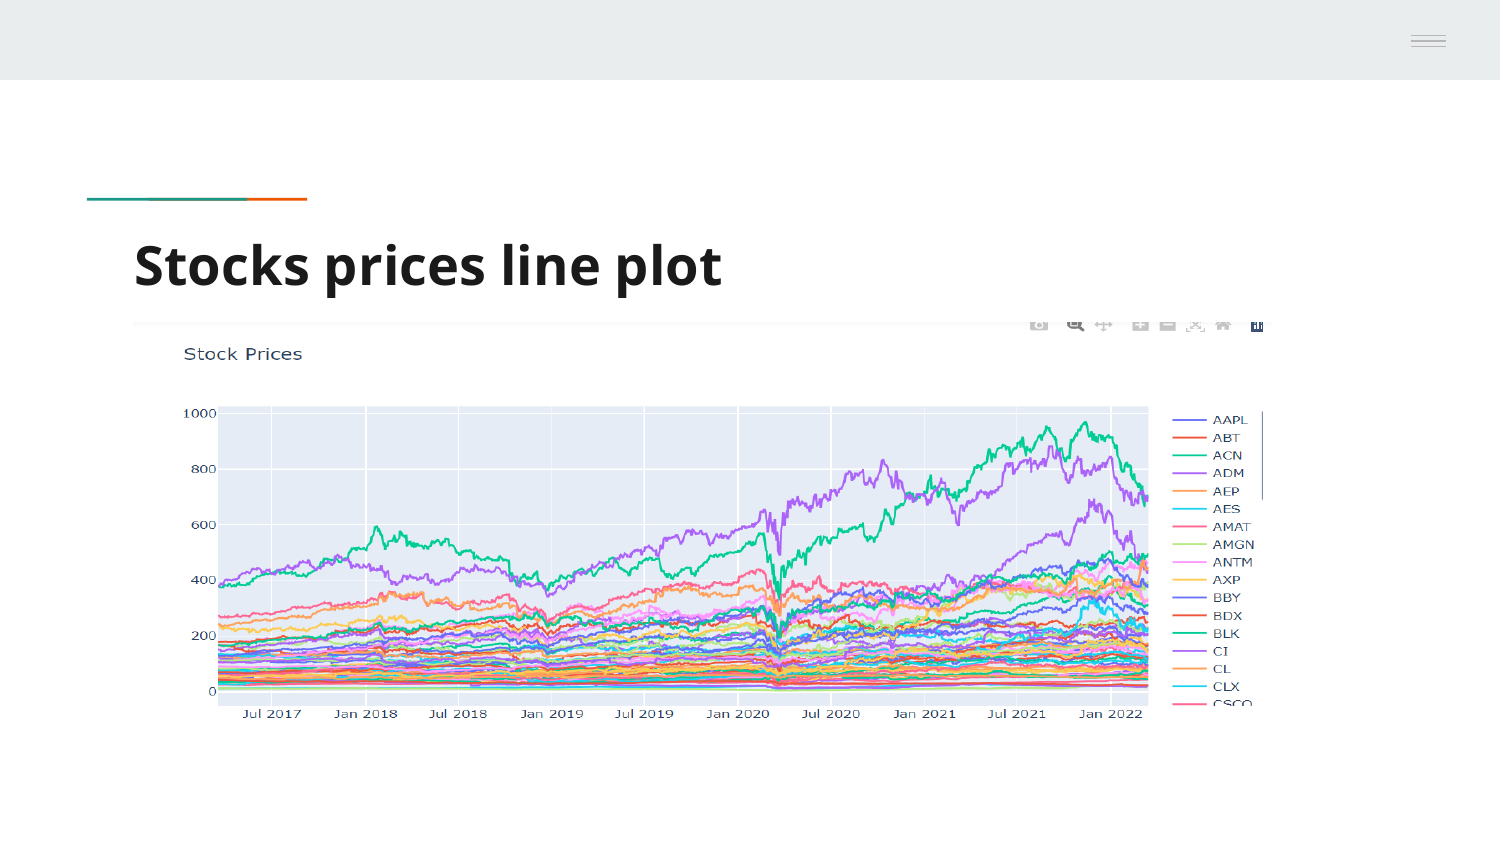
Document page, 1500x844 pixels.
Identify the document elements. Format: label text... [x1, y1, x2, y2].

title Stocks prices line plot [119, 216, 1381, 305]
picture [133, 322, 1272, 757]
